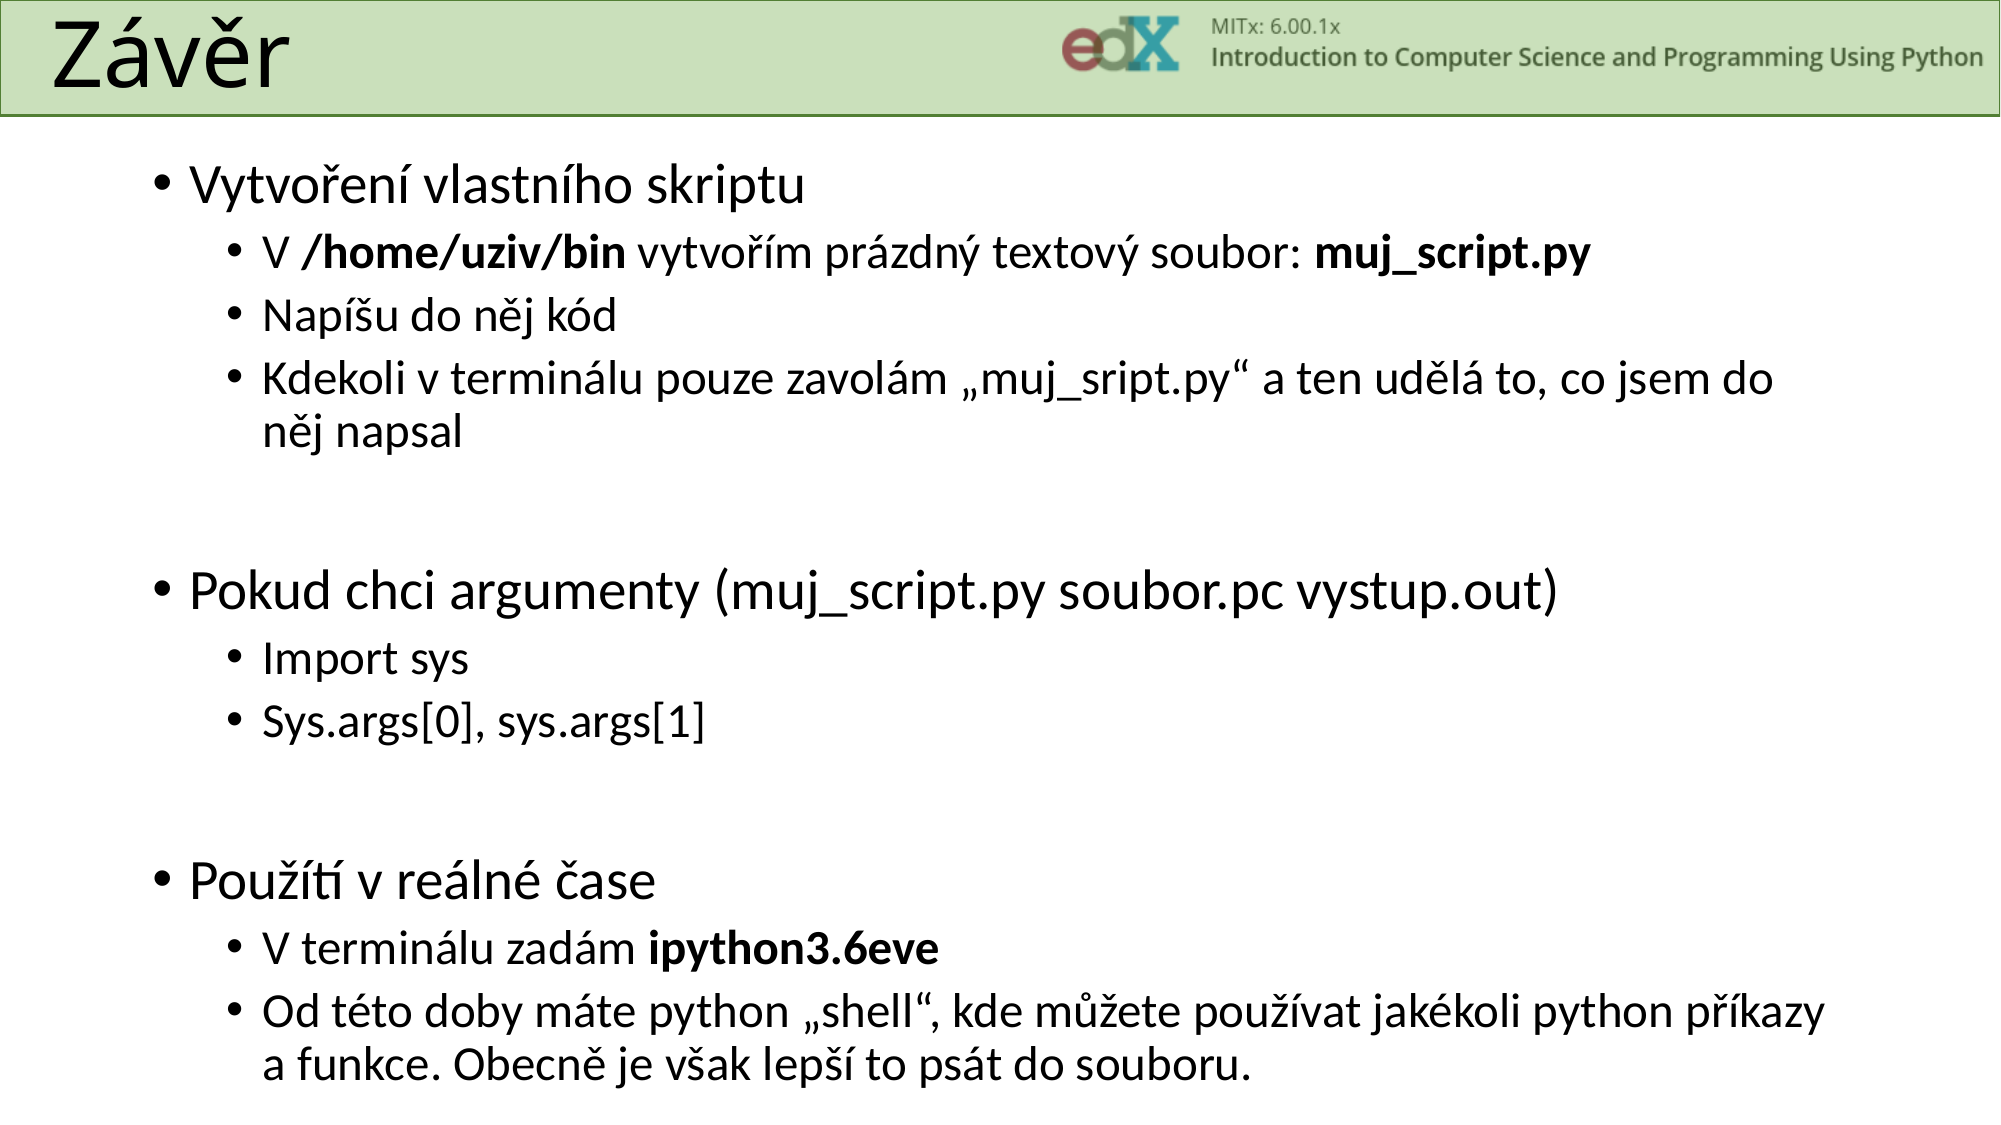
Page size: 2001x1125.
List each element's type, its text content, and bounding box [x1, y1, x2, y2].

list Vytvoření vlastního skriptu V /home/uziv/bin vytvořím prázdný textový soubor: muj_script.py Napíšu do něj kód Kdekoli v terminálu pouze zavolám „muj_sript.py“ a ten udělá to, co jsem do něj napsal Pokud chci argumenty (muj_script.py soubor.pc vystup.out) Import sys Sys.args[0], sys.args[1] Použítí v reálné čase V terminálu zadám ipython3.6eve Od této doby máte python „shell“, kde můžete používat jakékoli python příkazy a funkce. Obecně je však lepší to psát do souboru. [137, 146, 1863, 1107]
title Závěr [35, 0, 1761, 116]
